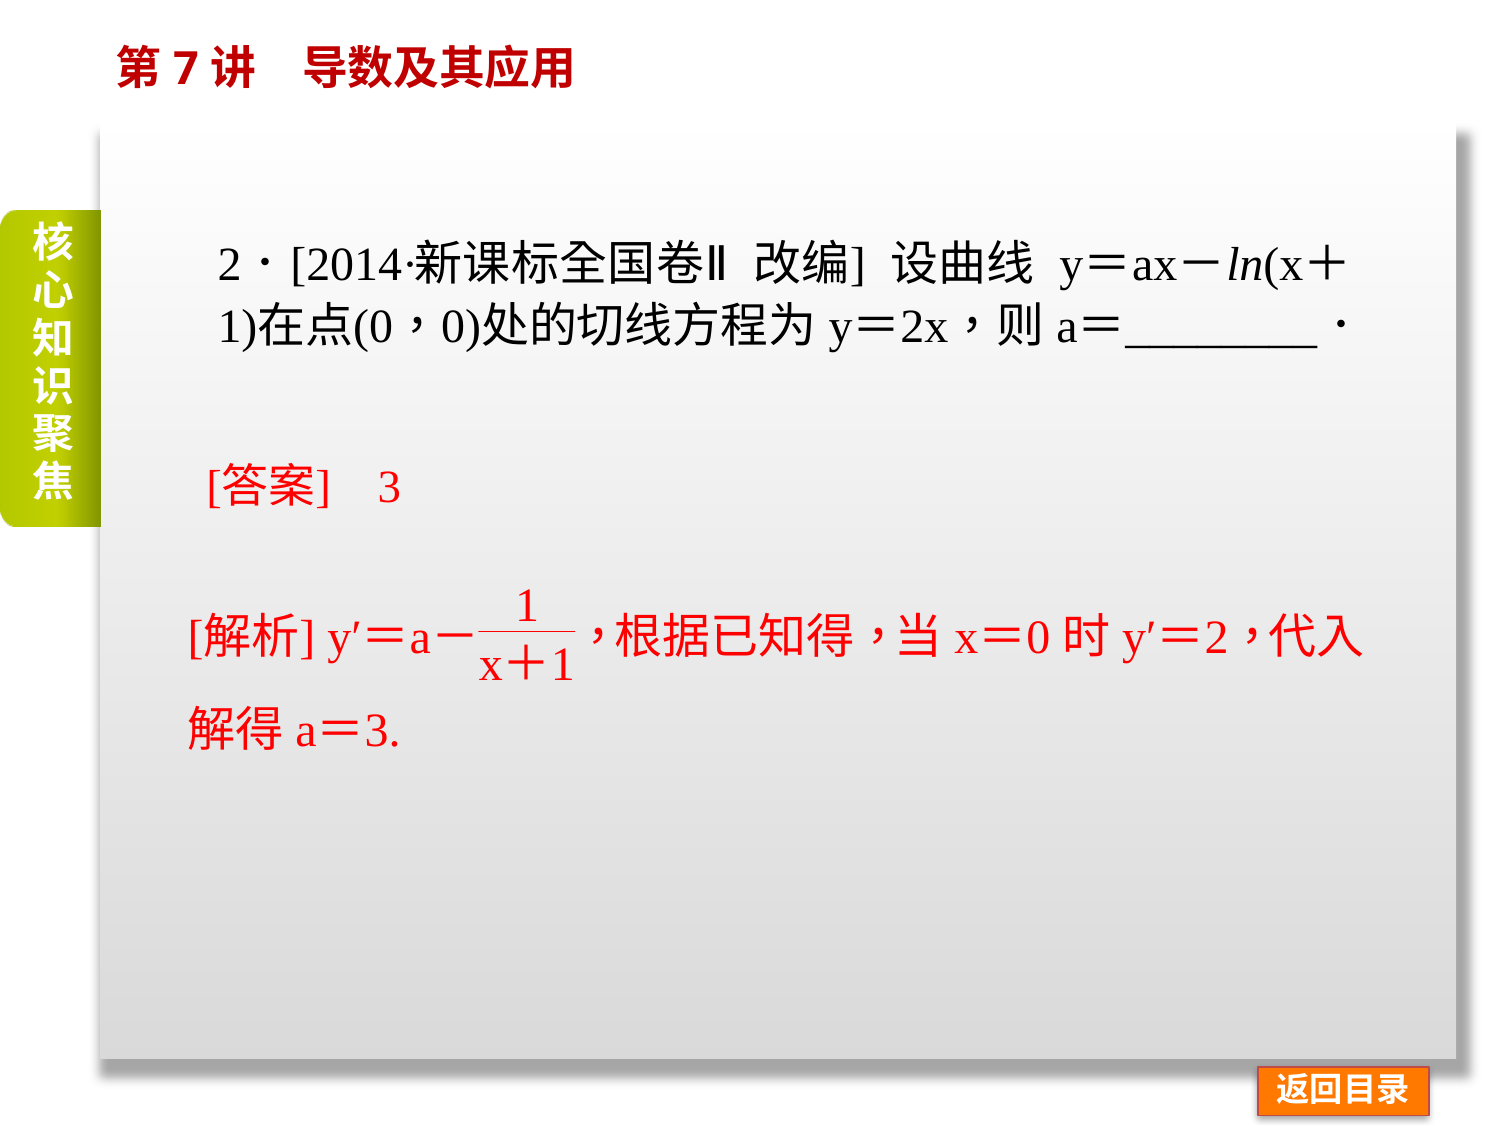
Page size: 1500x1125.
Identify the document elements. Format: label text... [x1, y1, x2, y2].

text_box 返回目录 [1257, 1066, 1430, 1116]
picture [0, 210, 101, 528]
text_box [217, 232, 1353, 572]
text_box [187, 573, 1365, 1009]
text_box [159, 455, 982, 576]
title 第7讲 导数及其应用 [100, 27, 1199, 106]
